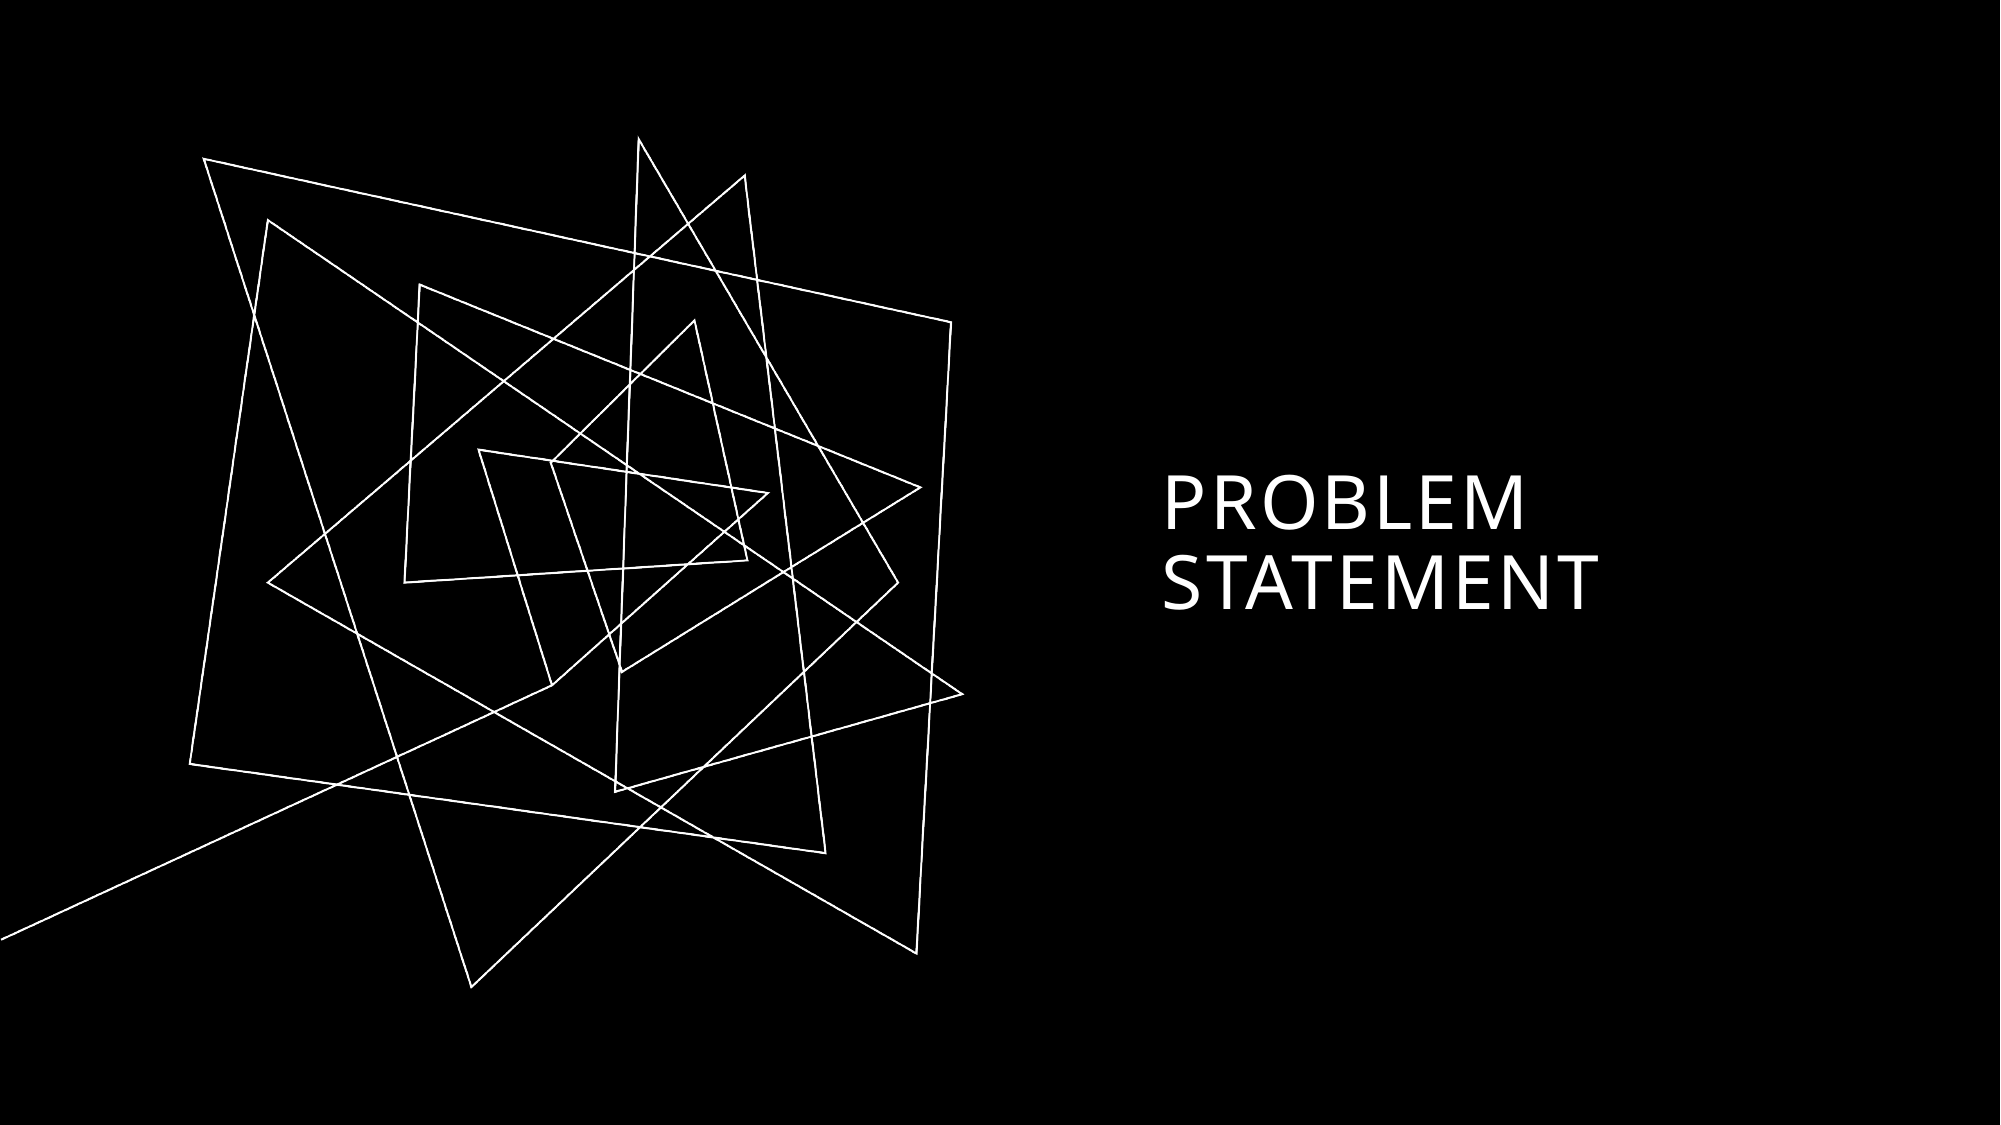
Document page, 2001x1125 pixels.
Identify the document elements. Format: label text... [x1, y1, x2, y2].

title Problem Statement [1146, 66, 1833, 634]
picture [0, 135, 965, 989]
